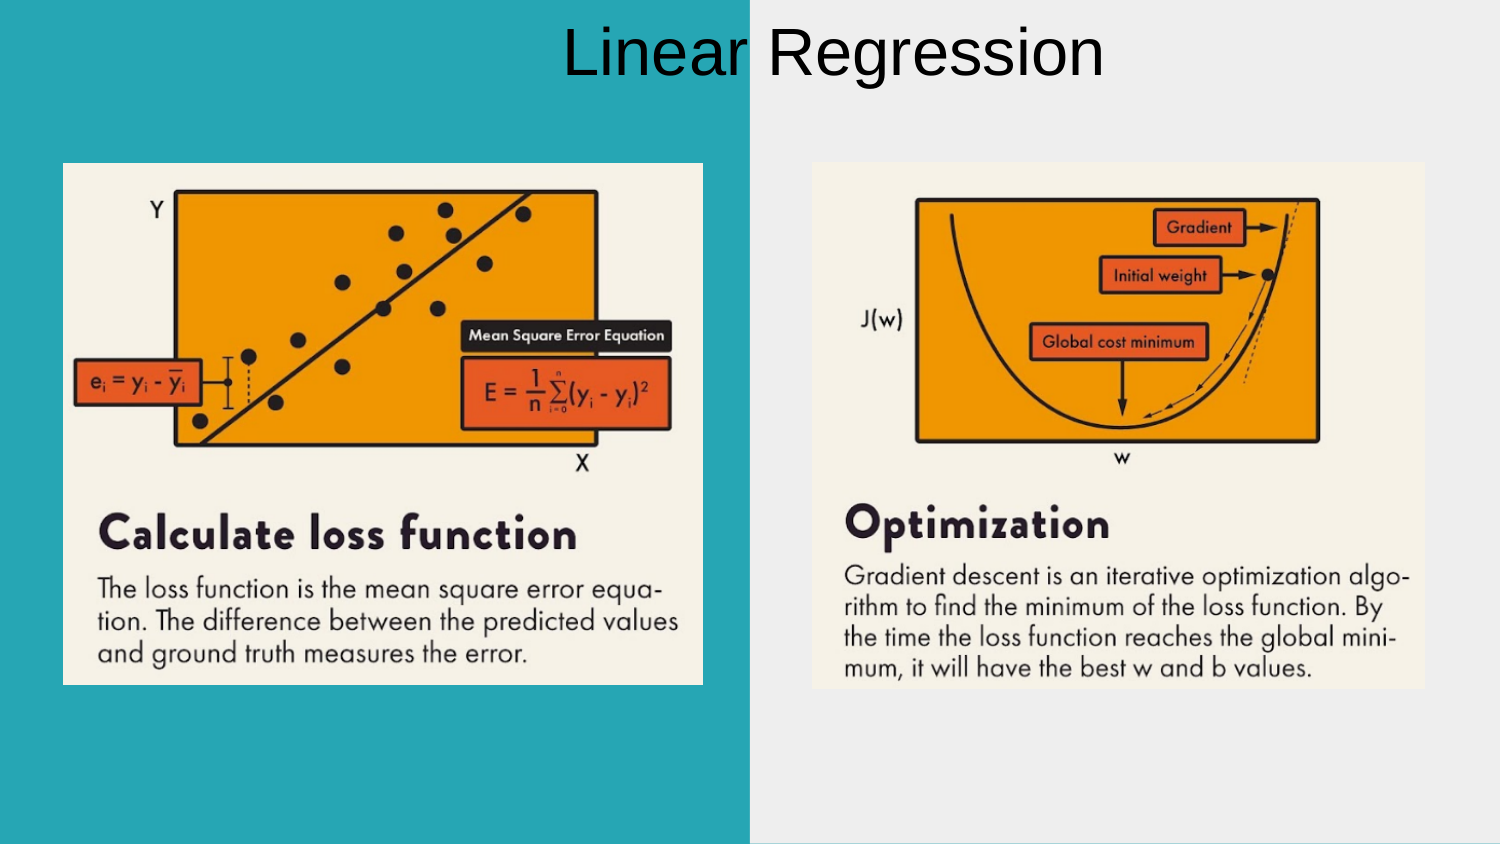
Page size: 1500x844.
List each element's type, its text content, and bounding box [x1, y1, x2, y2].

title Linear Regression [169, 0, 1500, 105]
picture [812, 162, 1425, 690]
picture [63, 163, 703, 685]
